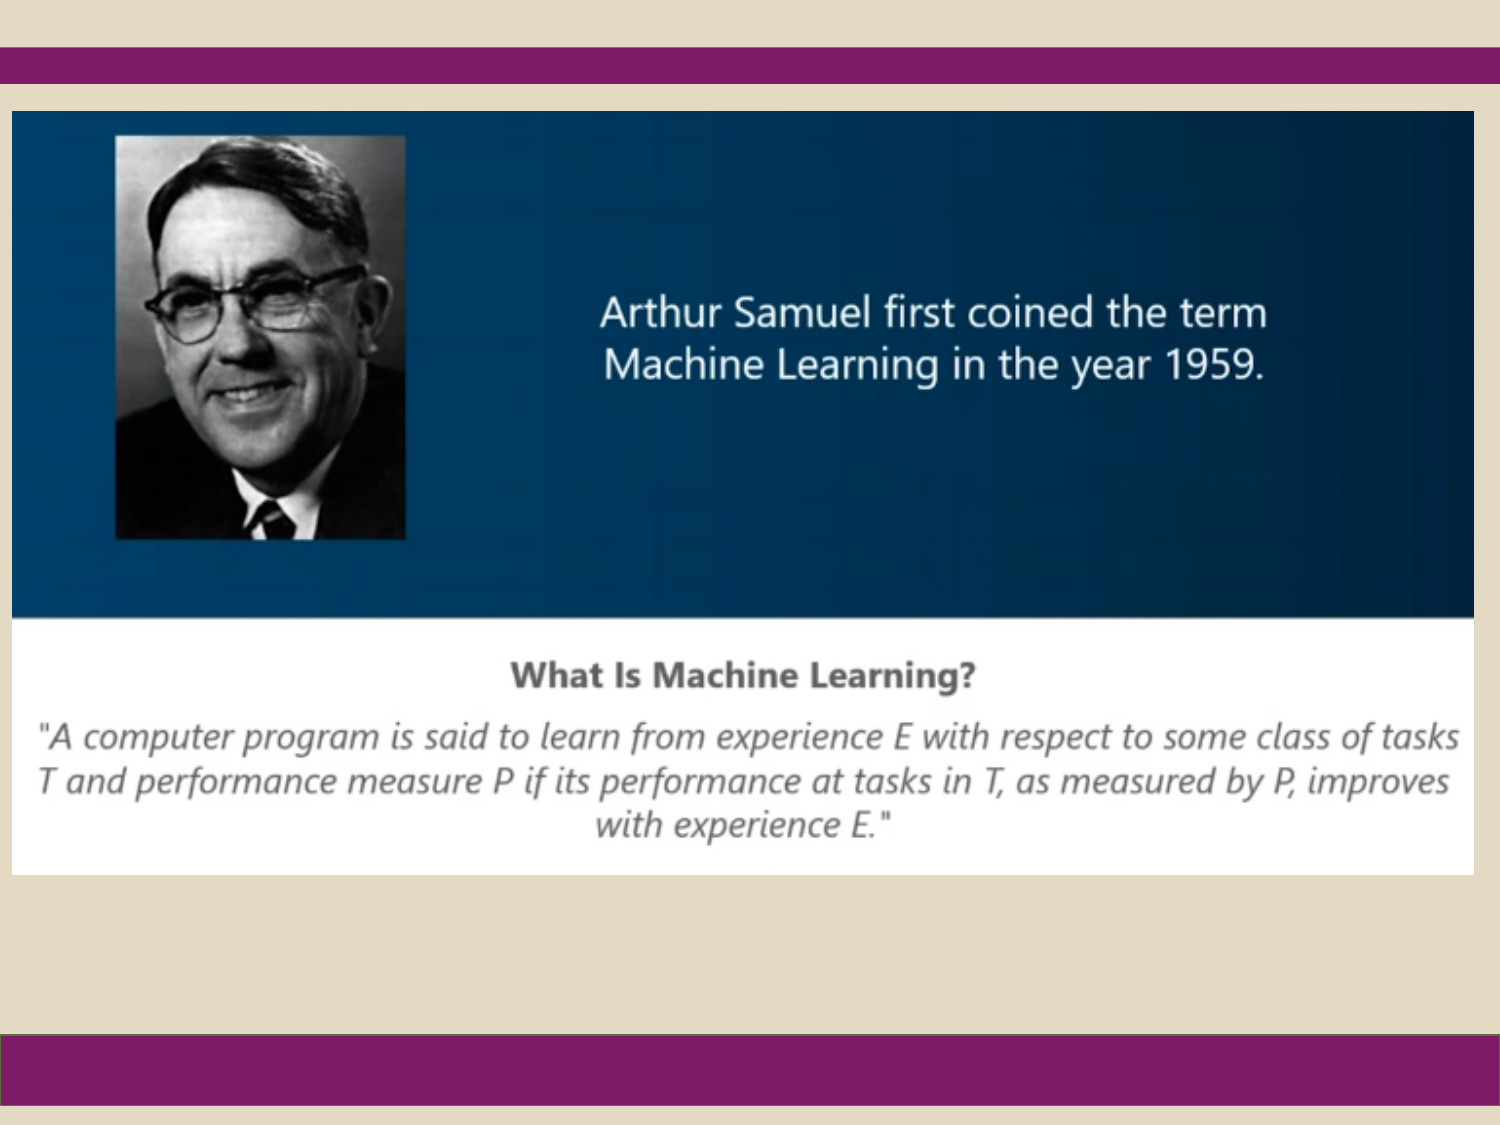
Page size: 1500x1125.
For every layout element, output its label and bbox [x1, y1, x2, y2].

text_box [0, 1034, 1500, 1106]
picture [12, 111, 1474, 876]
text_box [0, 47, 1500, 84]
